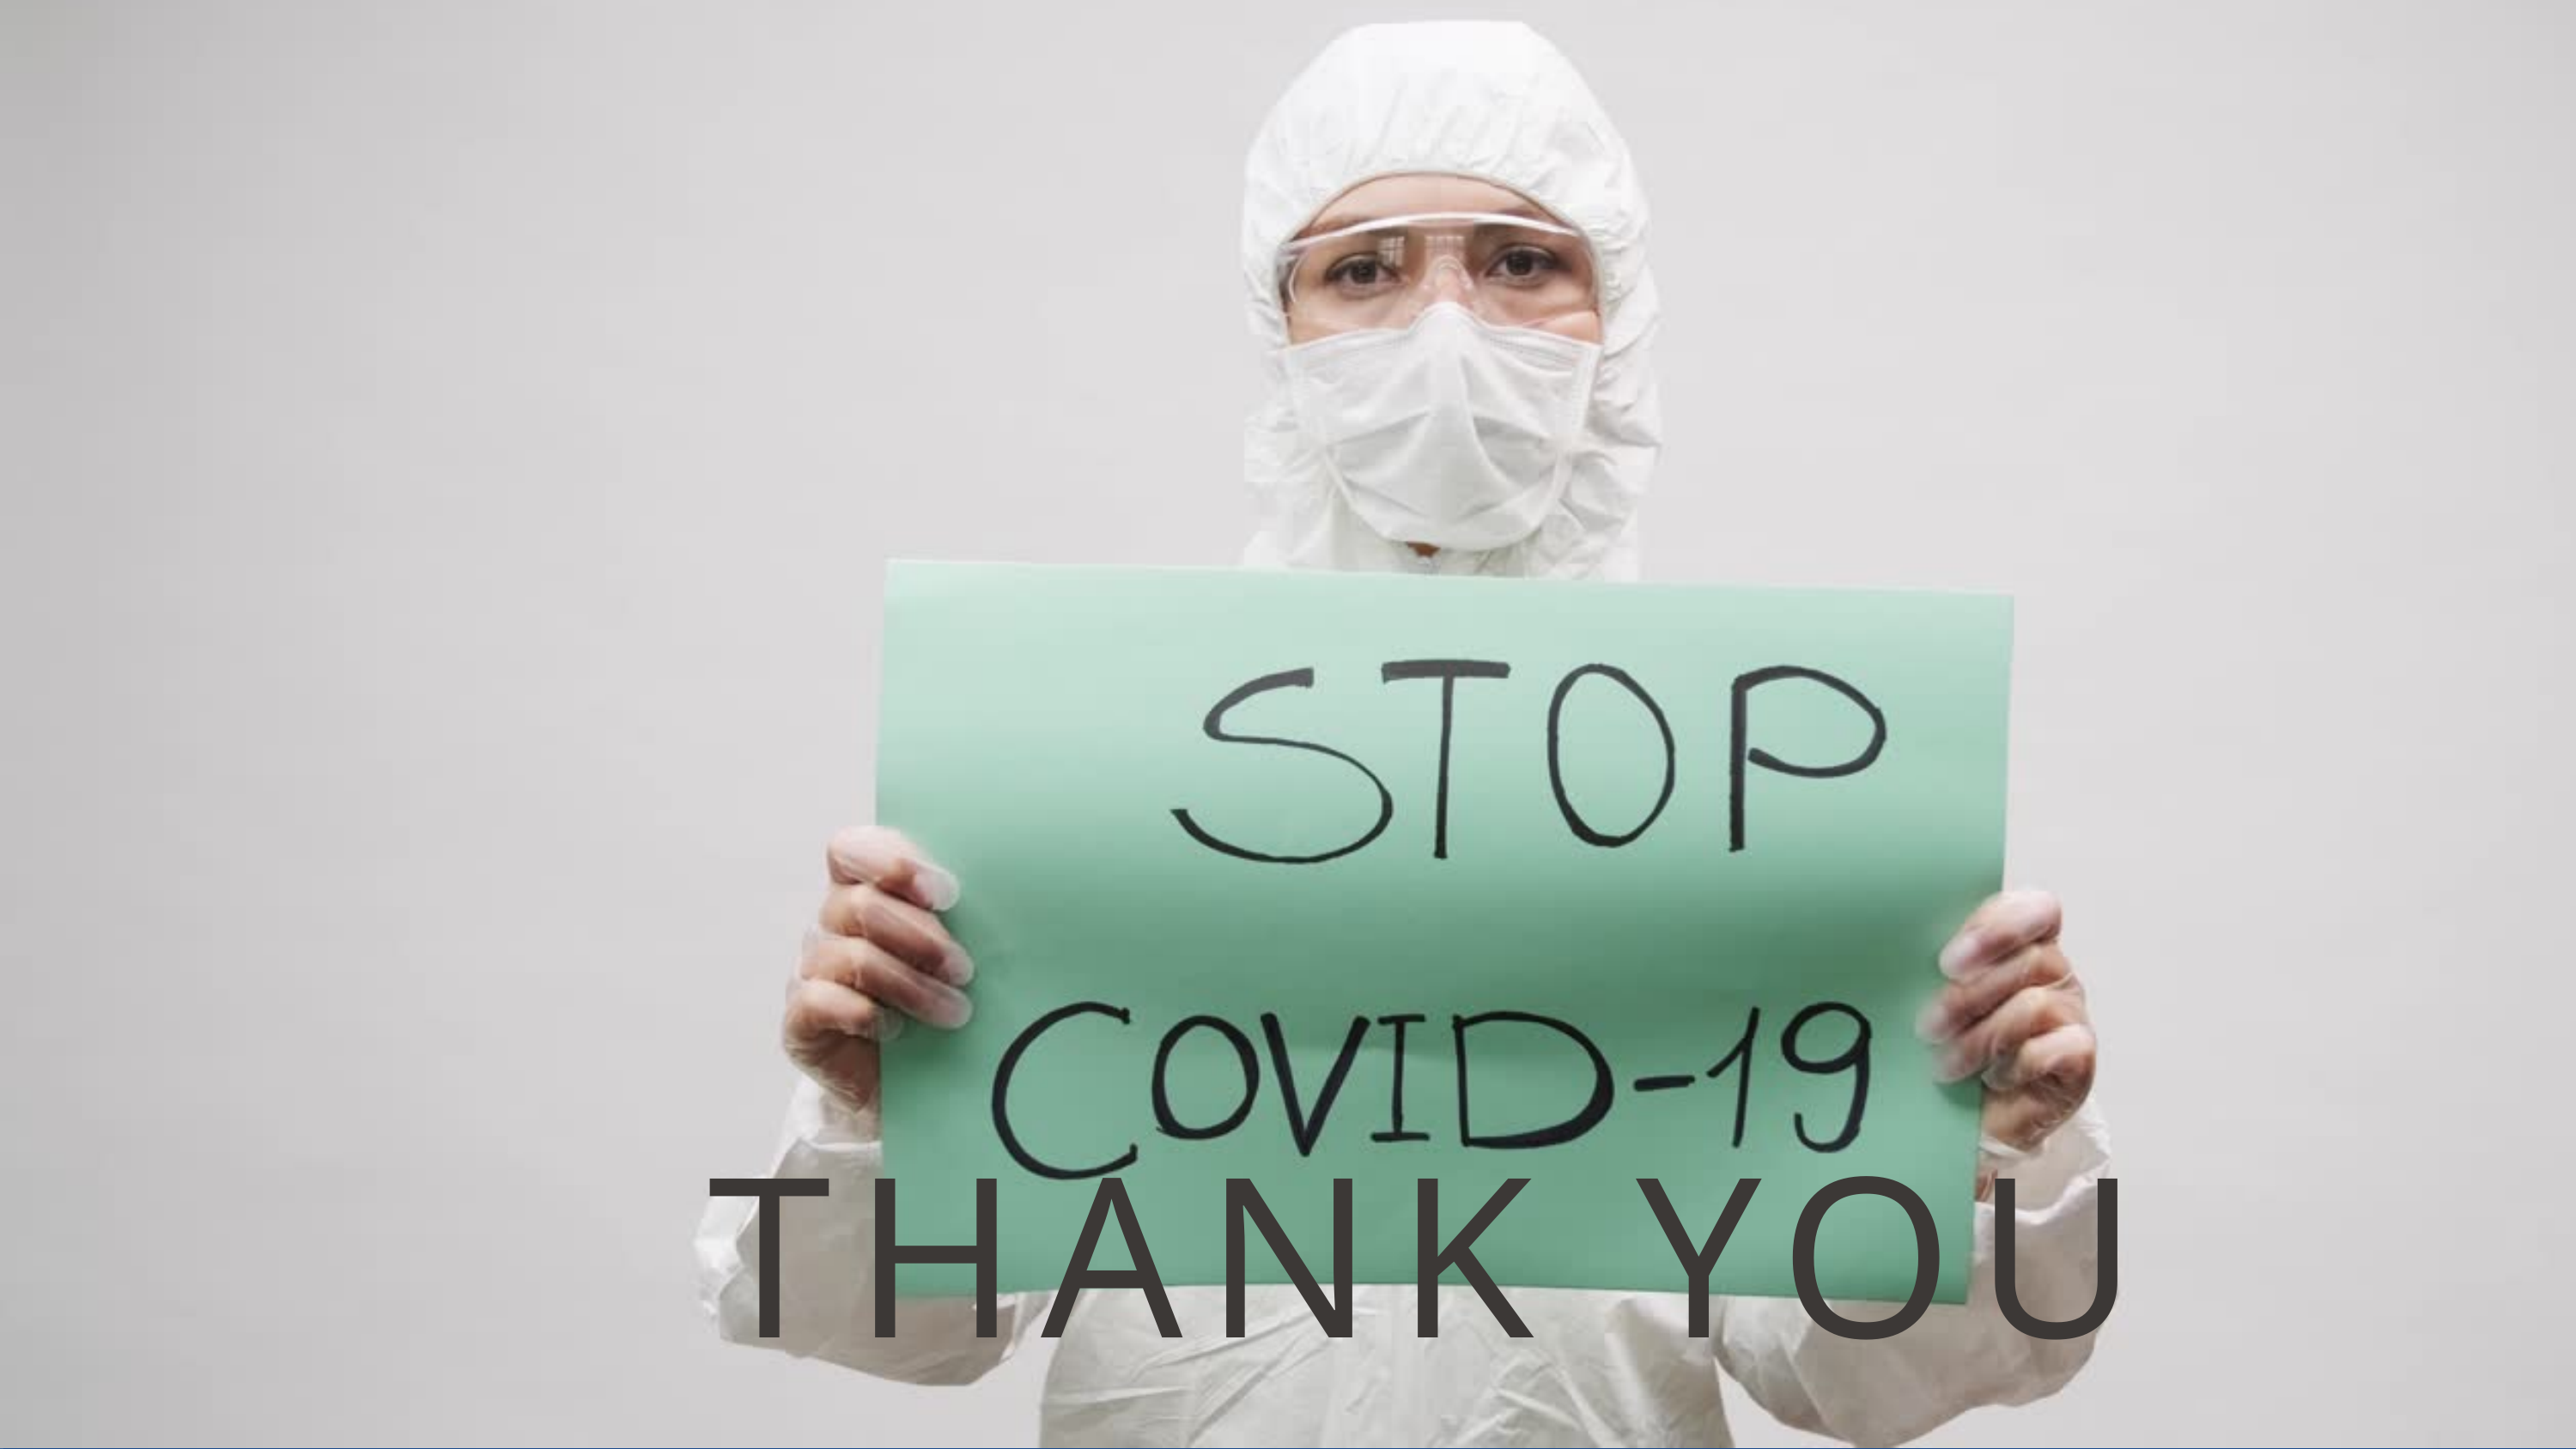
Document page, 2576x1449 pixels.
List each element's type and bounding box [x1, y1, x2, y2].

text_box [0, 0, 2576, 1449]
